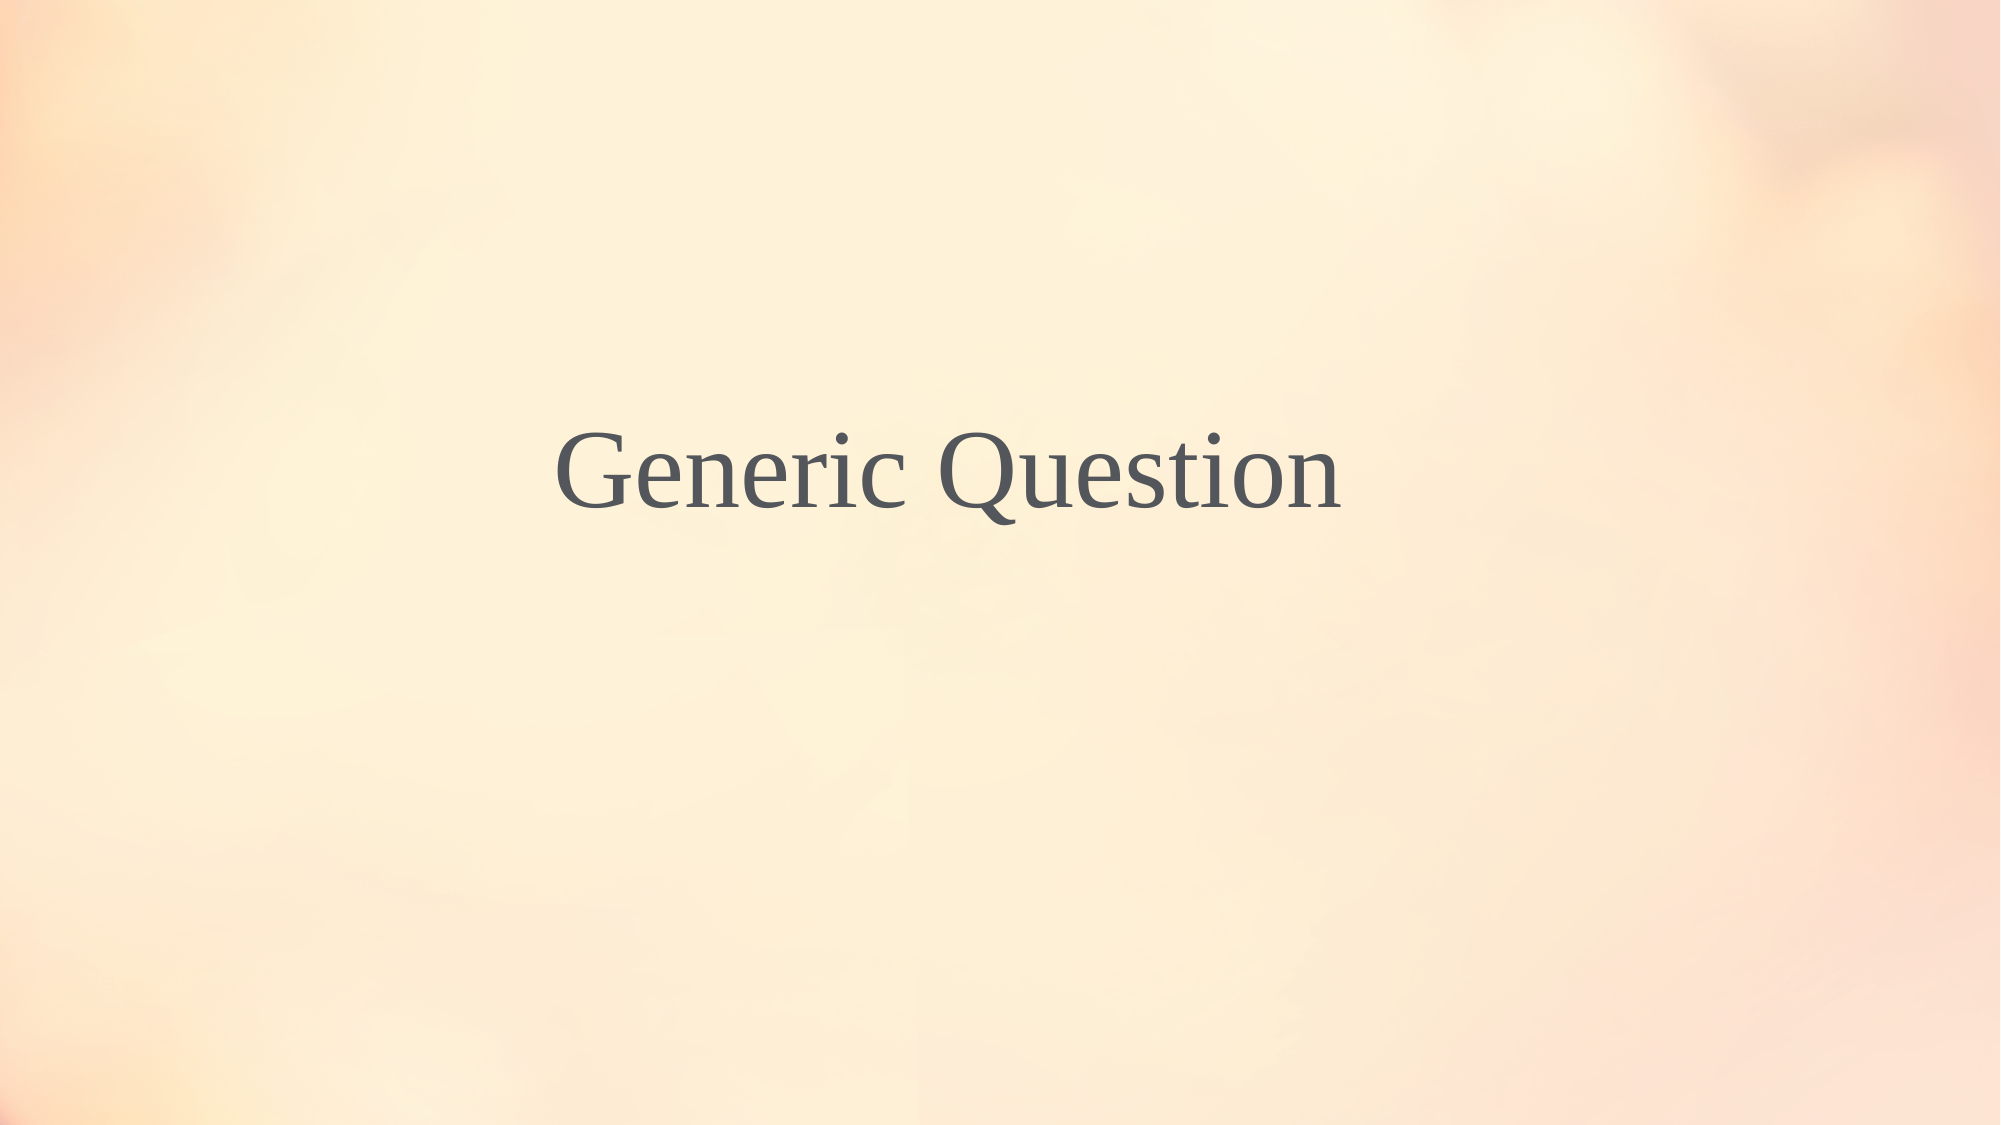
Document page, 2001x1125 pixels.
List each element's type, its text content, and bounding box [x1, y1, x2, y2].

text_box Generic Question [532, 387, 1365, 538]
picture [0, 0, 2001, 1125]
